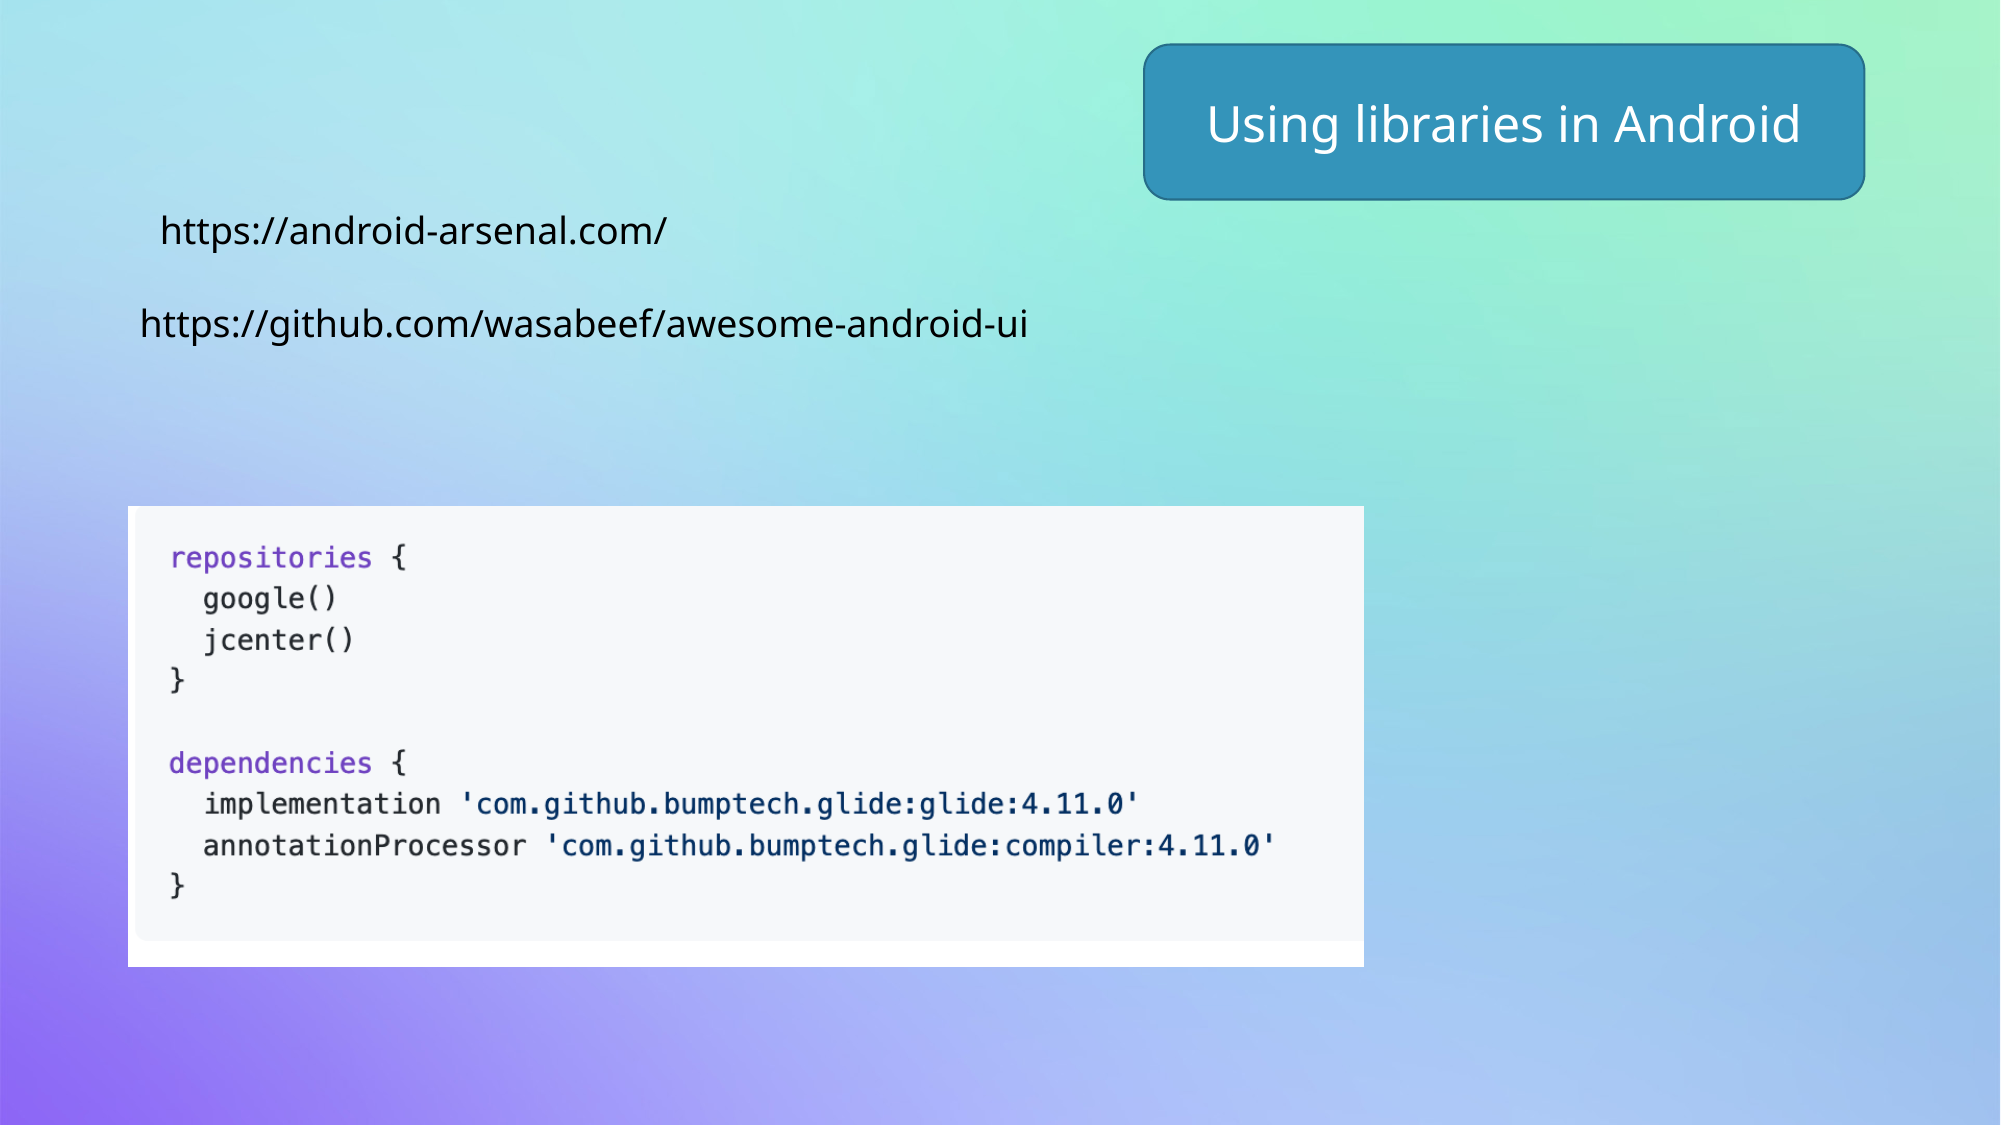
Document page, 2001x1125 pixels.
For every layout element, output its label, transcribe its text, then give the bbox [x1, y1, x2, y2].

text_box Using libraries in Android [1143, 43, 1866, 201]
text_box https://android-arsenal.com/ [145, 199, 683, 260]
text_box https://github.com/wasabeef/awesome-android-ui [124, 292, 1045, 352]
picture [0, 0, 2001, 1125]
